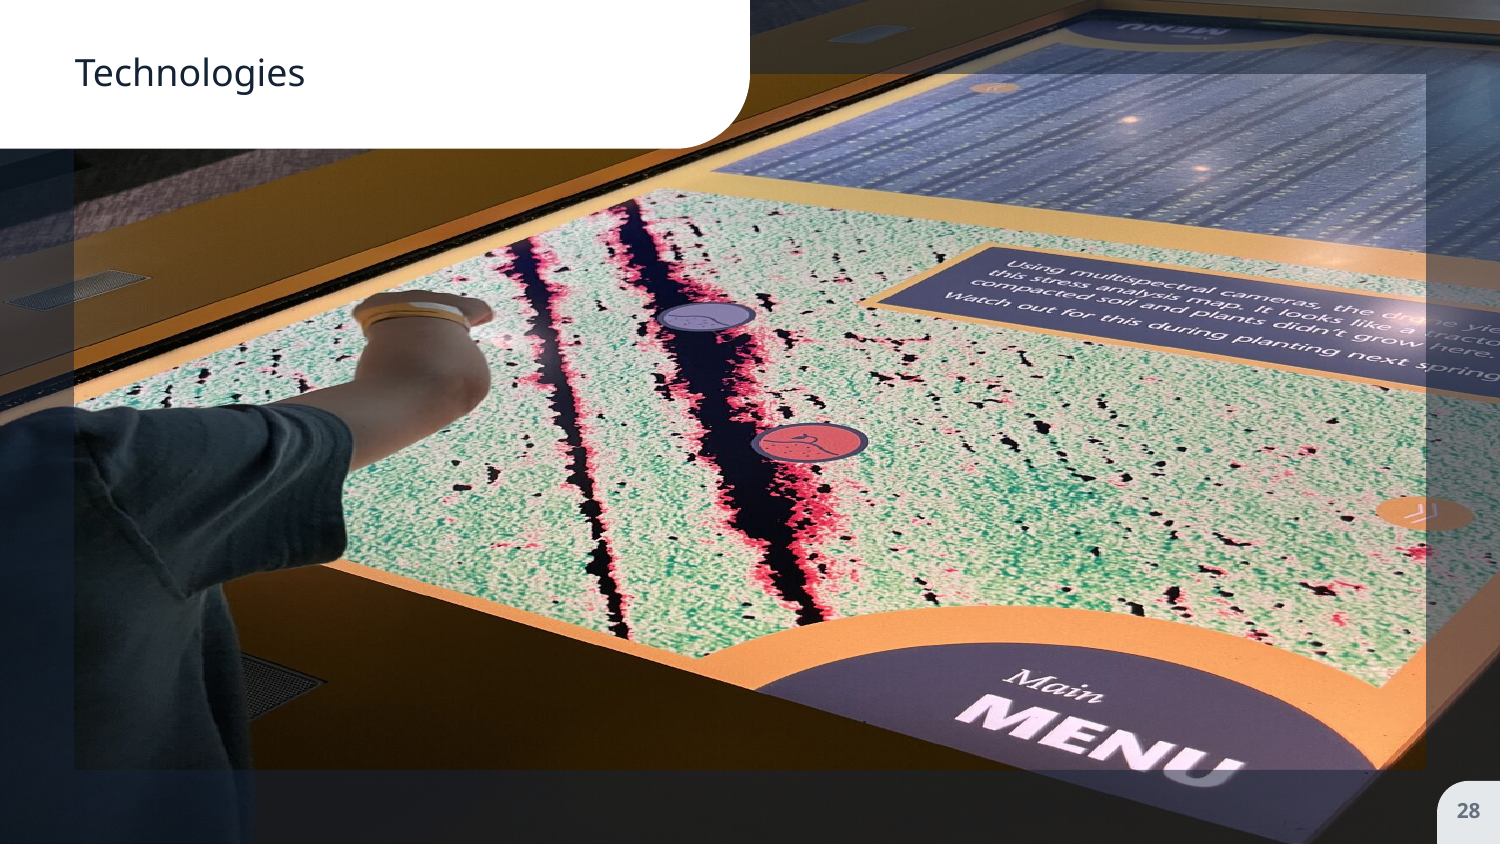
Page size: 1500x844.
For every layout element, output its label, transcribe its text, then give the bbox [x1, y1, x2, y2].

slide_number 28 [1437, 780, 1500, 844]
title Technologies [74, 0, 751, 149]
picture [0, 0, 1500, 844]
